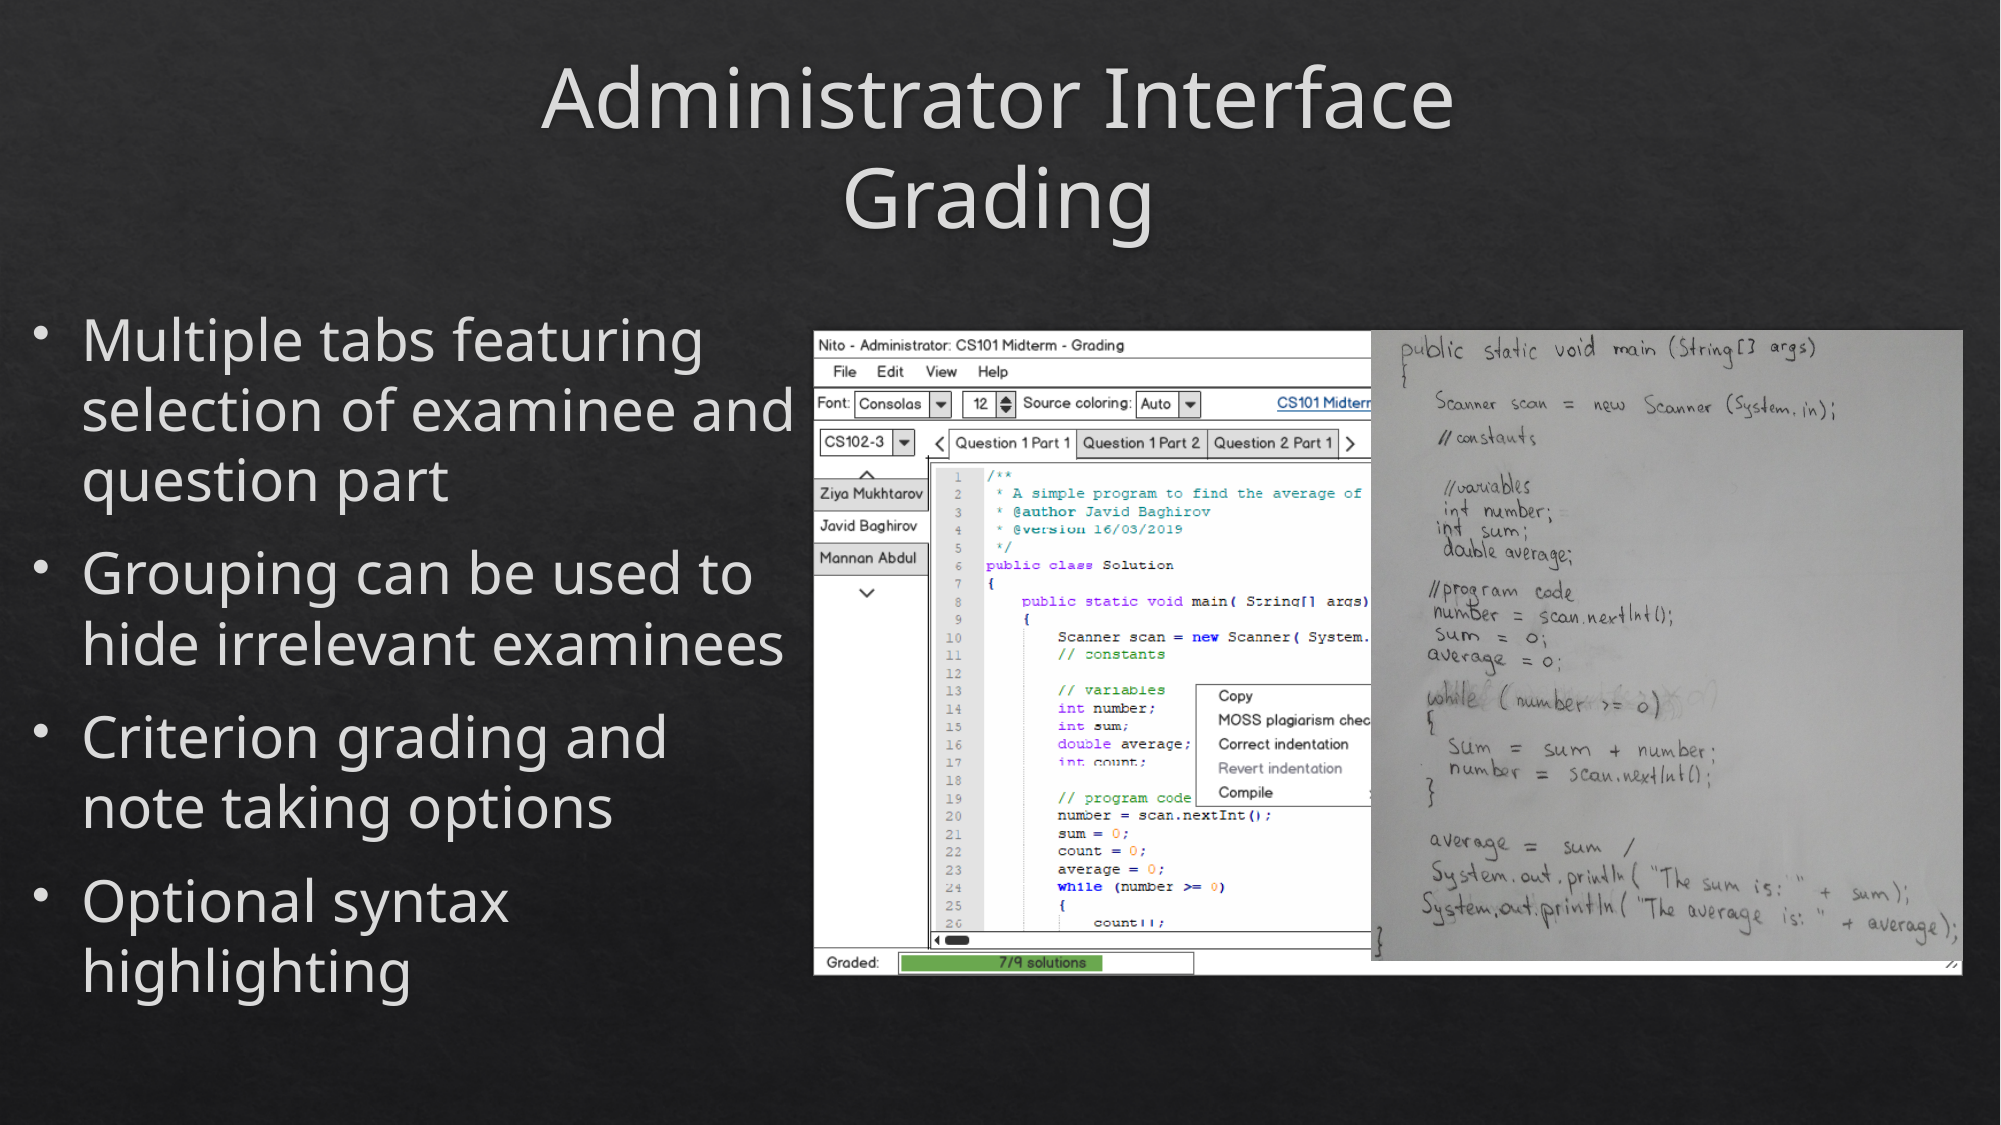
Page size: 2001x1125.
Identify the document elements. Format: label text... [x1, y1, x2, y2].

text_box Multiple tabs featuring selection of examinee and question part Grouping can be used to hide irrelevant examinees Criterion grading and note taking options Optional syntax highlighting [19, 295, 814, 1055]
title Administrator Interface Grading [150, 31, 1849, 260]
picture [1371, 329, 1963, 961]
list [812, 329, 1963, 976]
